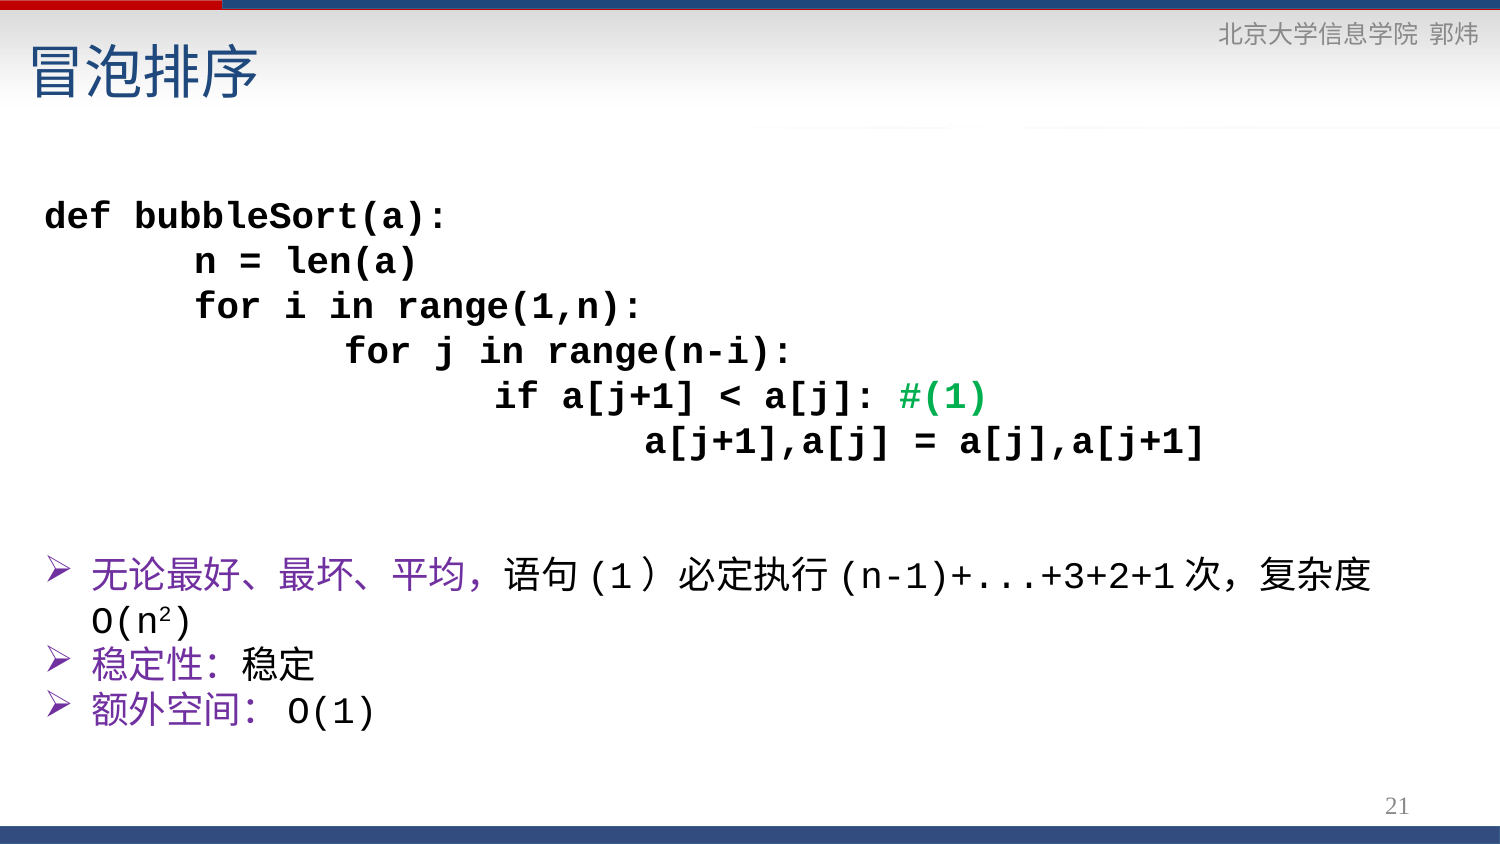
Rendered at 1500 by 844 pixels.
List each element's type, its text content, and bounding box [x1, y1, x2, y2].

picture [0, 10, 1500, 129]
text_box def bubbleSort(a): n = len(a) for i in range(1,n): for j in range(n-i): if a[j+1] < a[j]: #(1) a[j+1],a[j] = a[j],a[j+1] 无论最好、最坏、平均，语句(1）必定执行(n-1)+...+3+2+1次，复杂度O(n2) 稳定性：稳定 额外空间：O(1) [29, 138, 1471, 828]
text_box 冒泡排序 [11, 23, 1500, 118]
